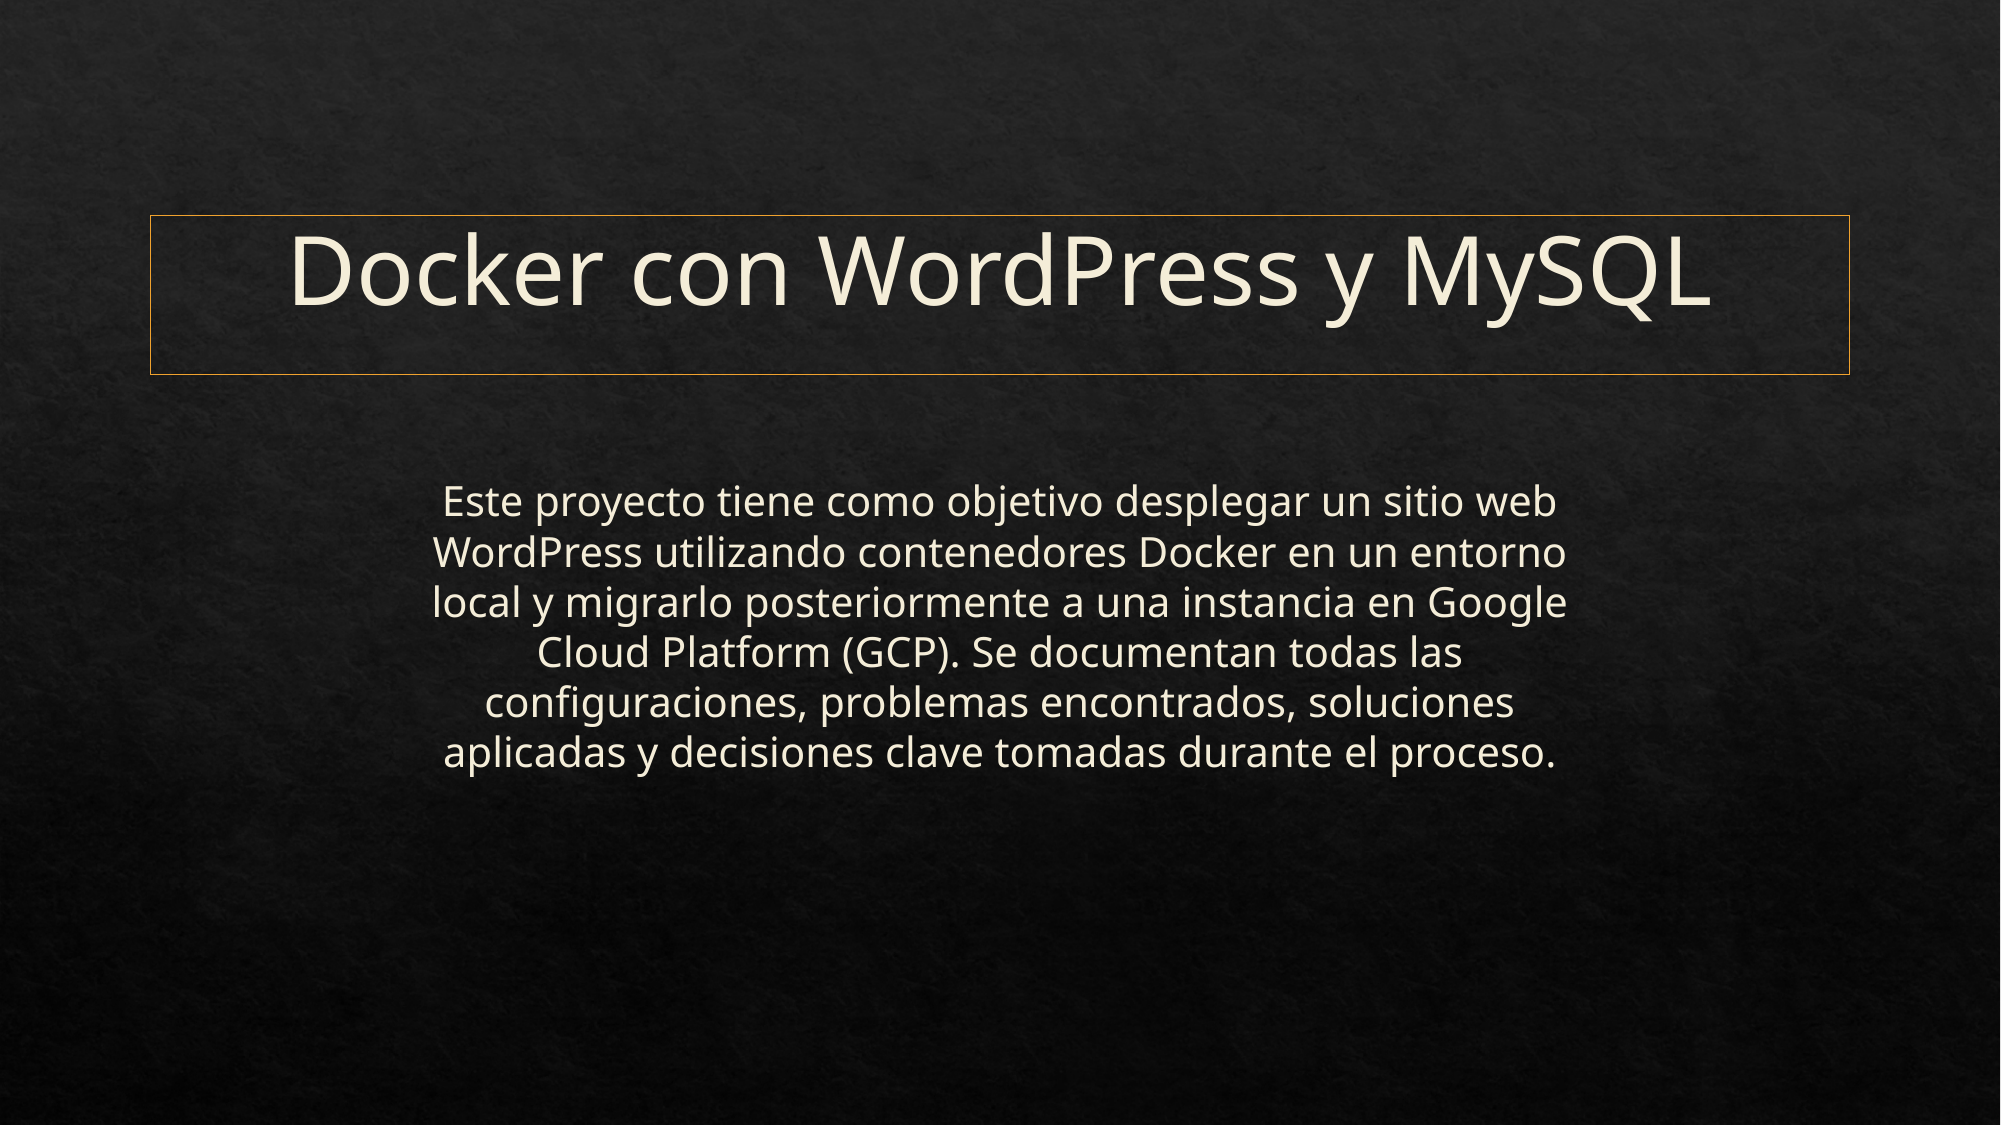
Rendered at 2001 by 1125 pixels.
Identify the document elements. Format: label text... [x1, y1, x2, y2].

text_box Docker con WordPress y MySQL [150, 215, 1850, 375]
text_box Este proyecto tiene como objetivo desplegar un sitio web WordPress utilizando contenedores Docker en un entorno local y migrarlo posteriormente a una instancia en Google Cloud Platform (GCP). Se documentan todas las configuraciones, problemas encontrados, soluciones aplicadas y decisiones clave tomadas durante el proceso. [386, 467, 1614, 783]
